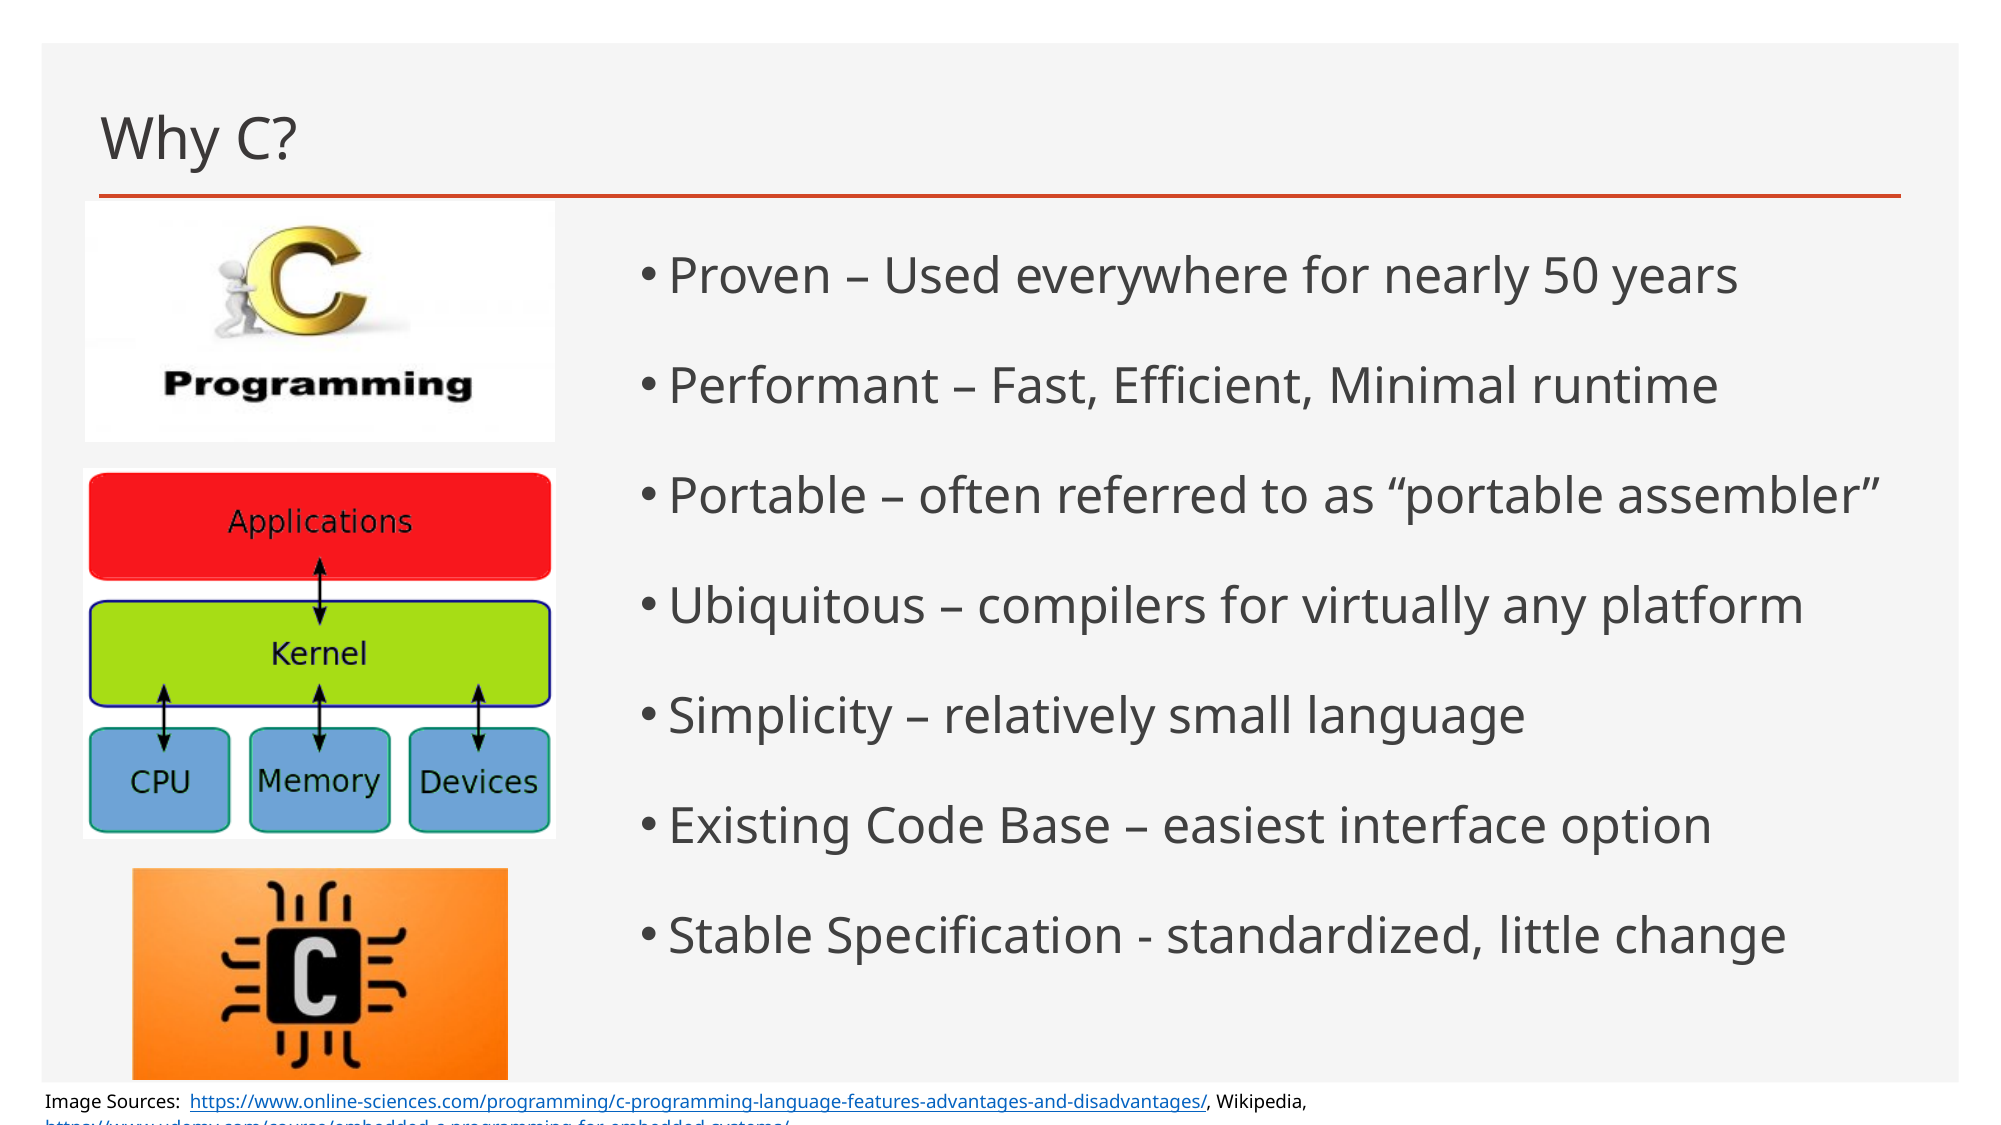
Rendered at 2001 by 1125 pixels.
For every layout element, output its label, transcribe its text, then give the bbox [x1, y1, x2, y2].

list Proven – Used everywhere for nearly 50 years Performant – Fast, Efficient, Minimal runtime Portable – often referred to as “portable assembler” Ubiquitous – compilers for virtually any platform Simplicity – relatively small language Existing Code Base – easiest interface option Stable Specification - standardized, little change [625, 235, 1918, 1071]
picture [132, 868, 508, 1080]
picture [83, 468, 556, 839]
title Why C? [85, 73, 1214, 179]
text_box Image Sources: https://www.online-sciences.com/programming/c-programming-language-features-advantages-and-disadvantages/, Wikipedia, https://www.udemy.com/course/embedded-c-programming-for-embedded-systems/ [30, 1082, 2000, 1125]
picture [85, 201, 555, 442]
